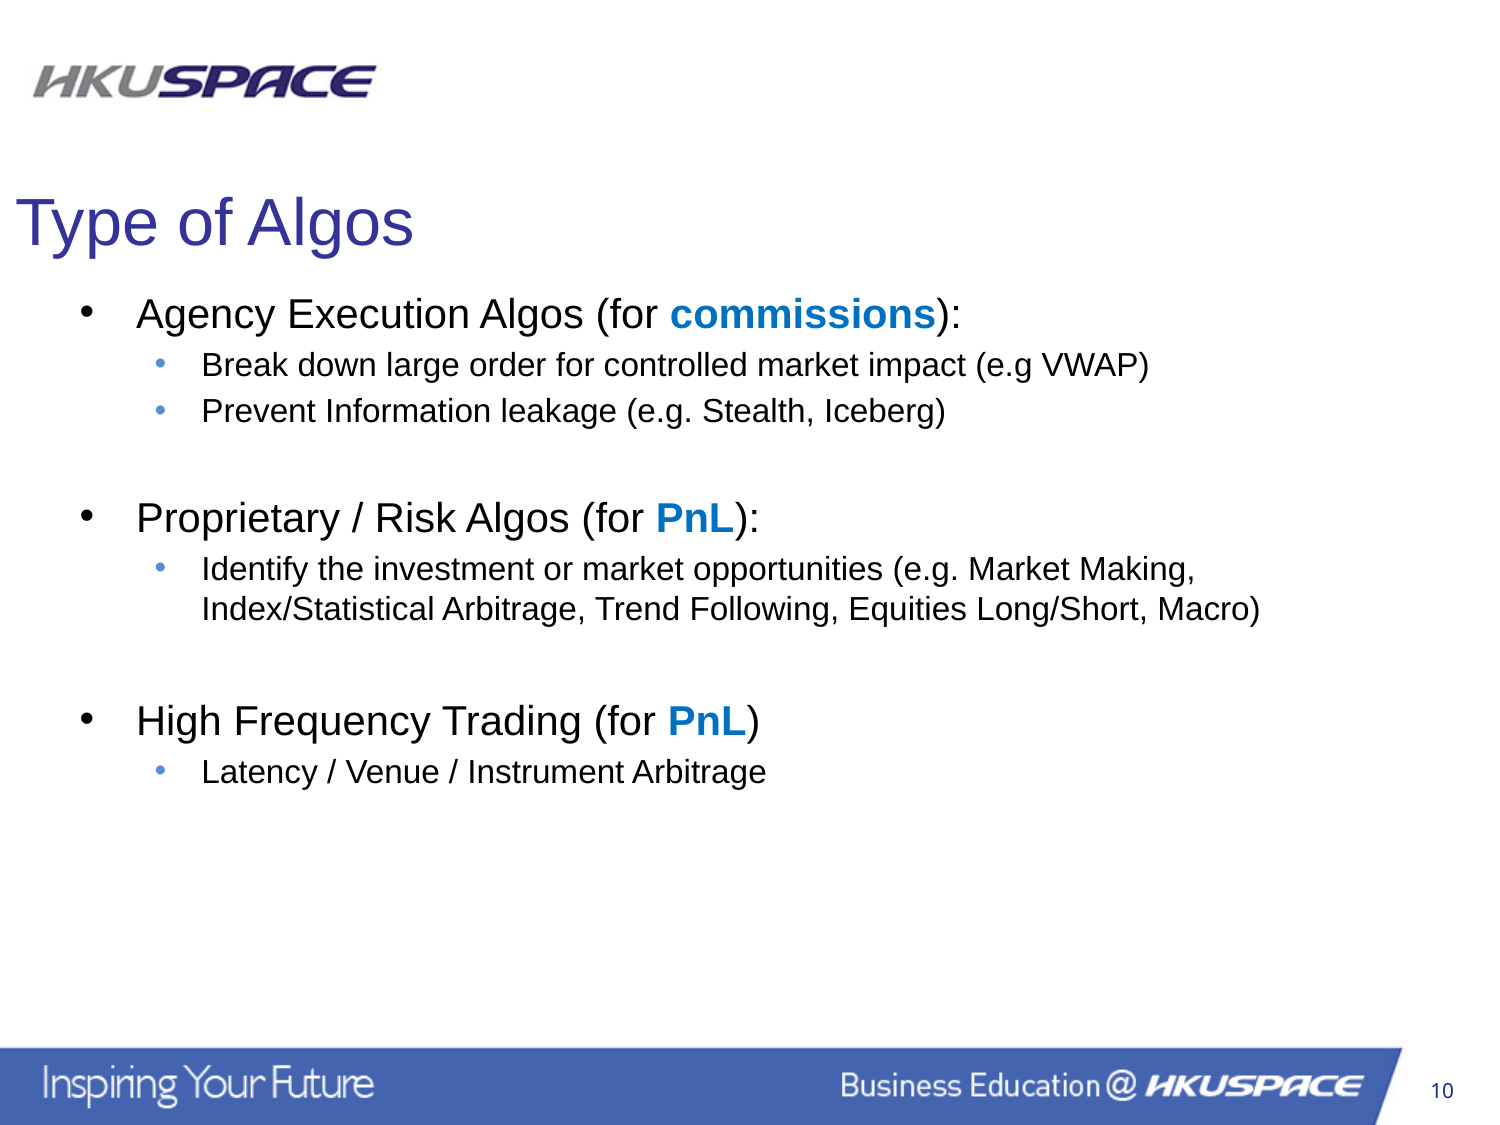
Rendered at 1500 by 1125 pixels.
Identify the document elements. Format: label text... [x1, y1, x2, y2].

title Type of Algos [0, 101, 1325, 266]
picture [0, 0, 1500, 1125]
text_box Agency Execution Algos (for commissions): Break down large order for controlled market impact (e.g VWAP) Prevent Information leakage (e.g. Stealth, Iceberg) Proprietary / Risk Algos (for PnL): Identify the investment or market opportunities (e.g. Market Making, Index/Statistical Arbitrage, Trend Following, Equities Long/Short, Macro) High Frequency Trading (for PnL) Latency / Venue / Instrument Arbitrage [64, 278, 1424, 1047]
slide_number 10 [1415, 1070, 1499, 1125]
